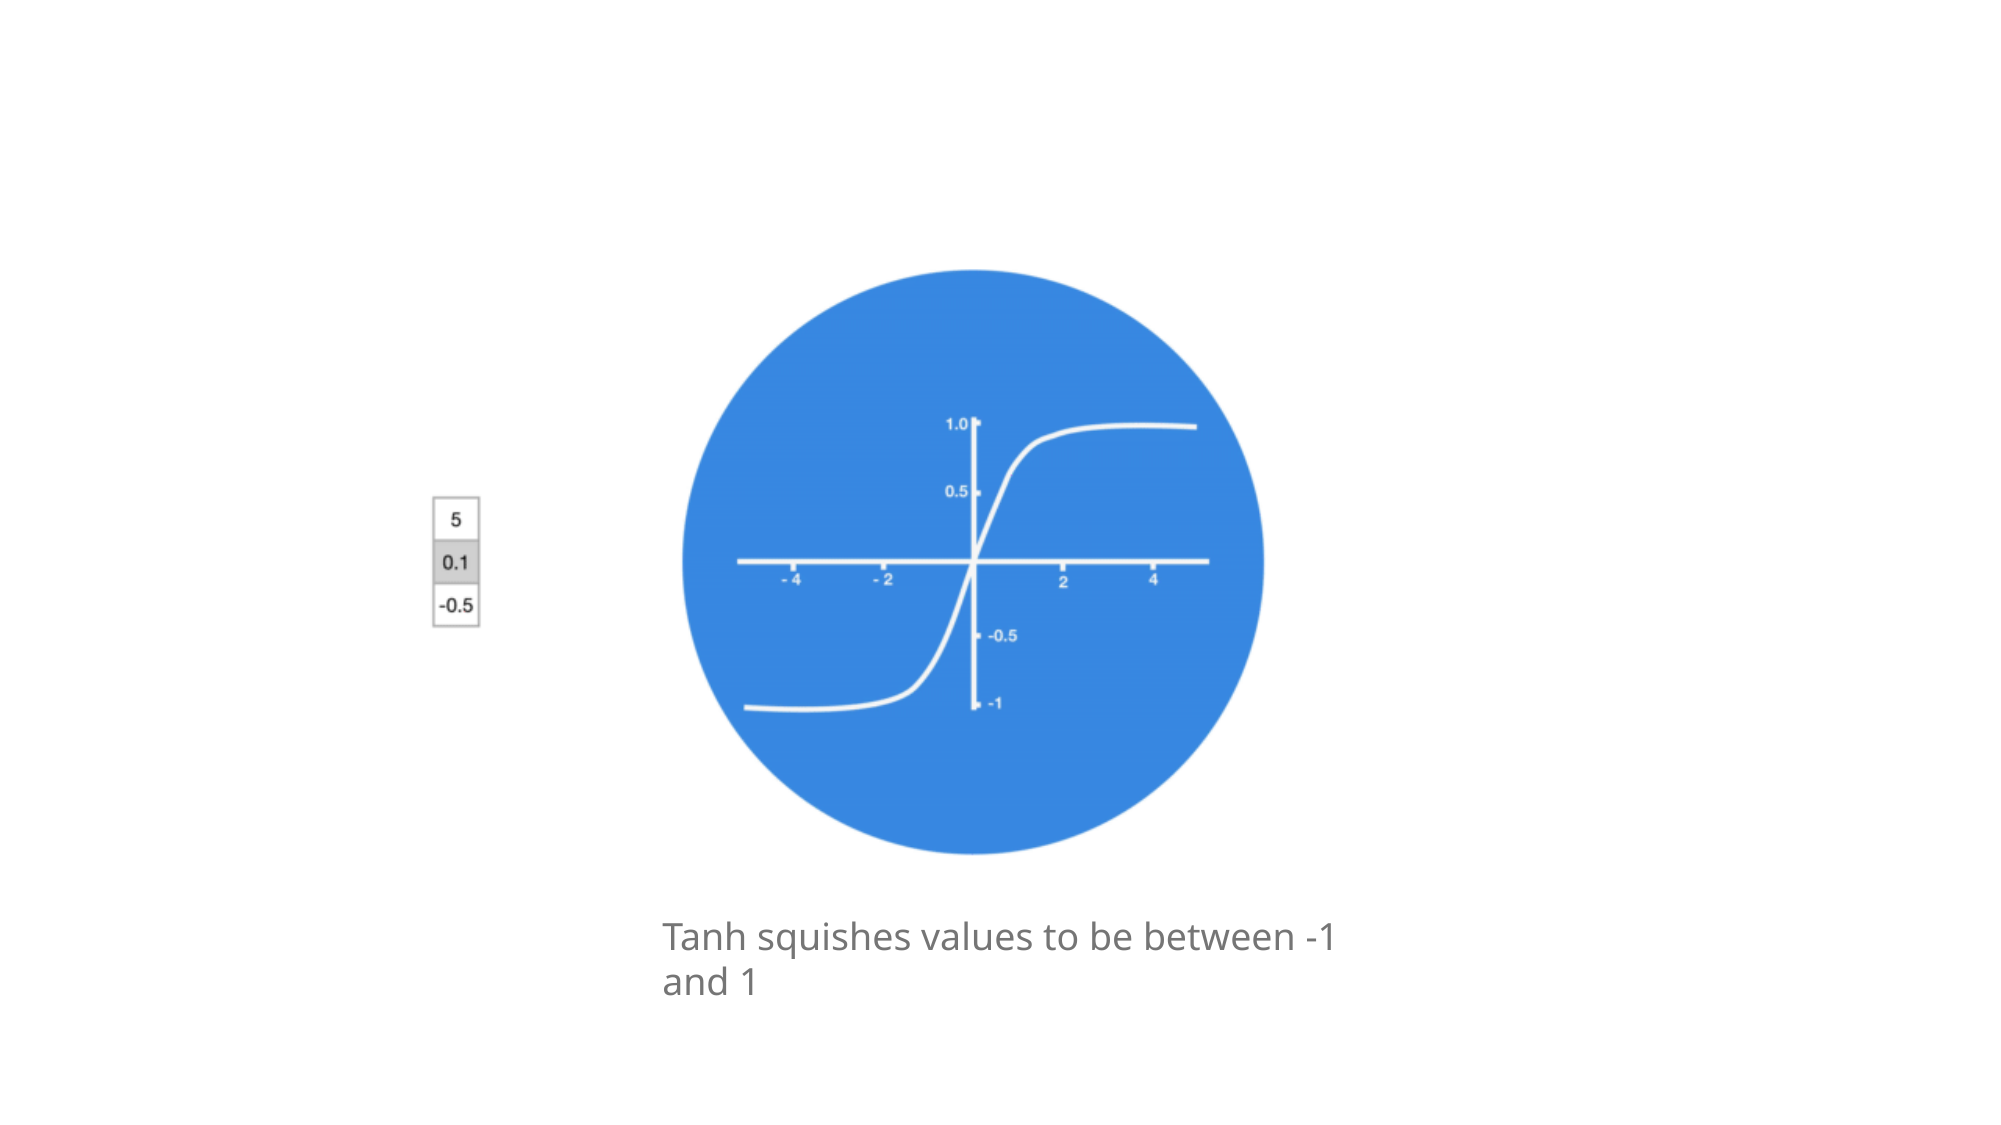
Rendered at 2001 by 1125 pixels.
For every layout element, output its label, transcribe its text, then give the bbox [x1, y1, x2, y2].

picture [231, 268, 1716, 857]
text_box Tanh squishes values to be between -1 and 1 [647, 905, 1411, 1010]
